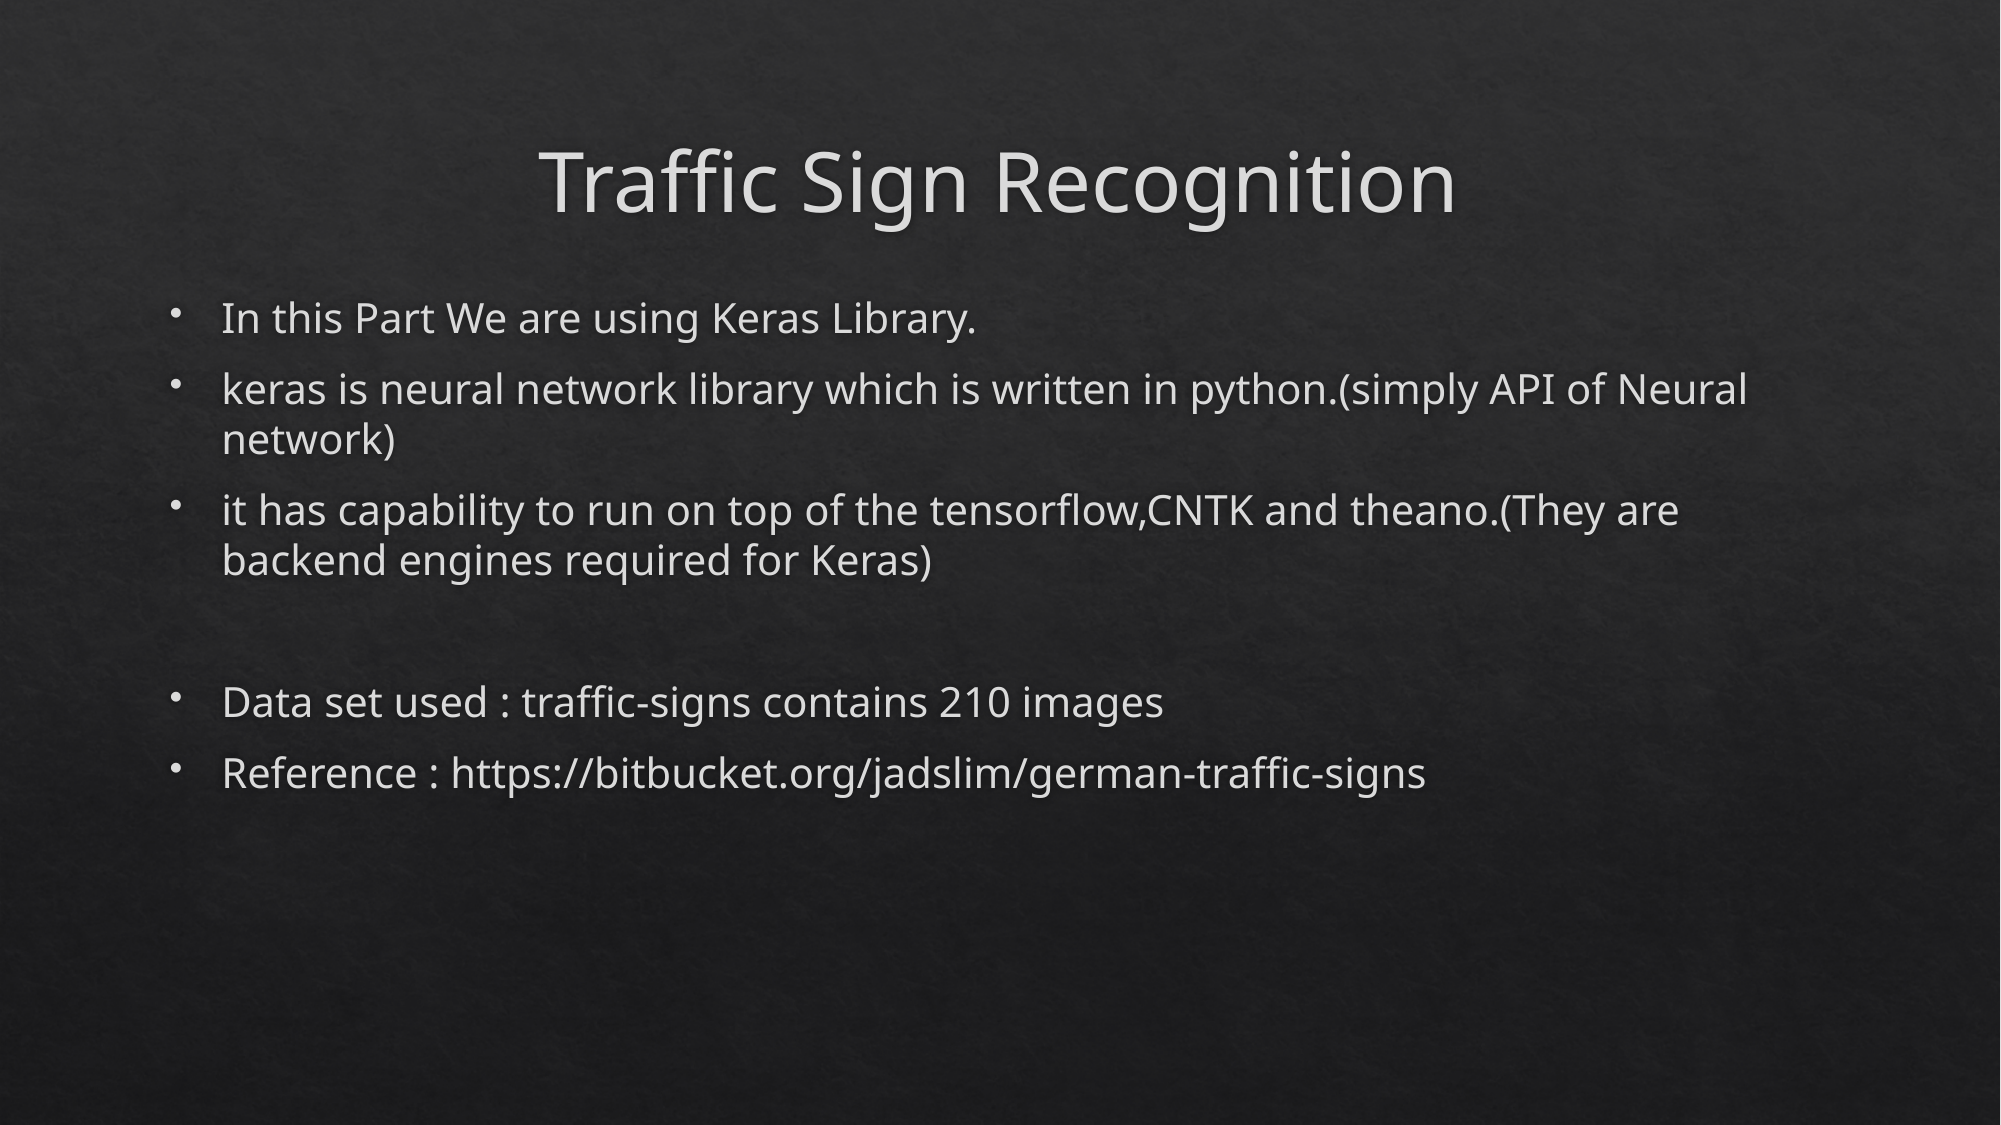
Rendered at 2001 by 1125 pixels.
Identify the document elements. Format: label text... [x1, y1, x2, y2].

list In this Part We are using Keras Library. keras is neural network library which is written in python.(simply API of Neural network) it has capability to run on top of the tensorflow,CNTK and theano.(They are backend engines required for Keras) Data set used : traffic-signs contains 210 images Reference : https://bitbucket.org/jadslim/german-traffic-signs [149, 284, 1849, 950]
title Traffic Sign Recognition [149, 99, 1849, 260]
